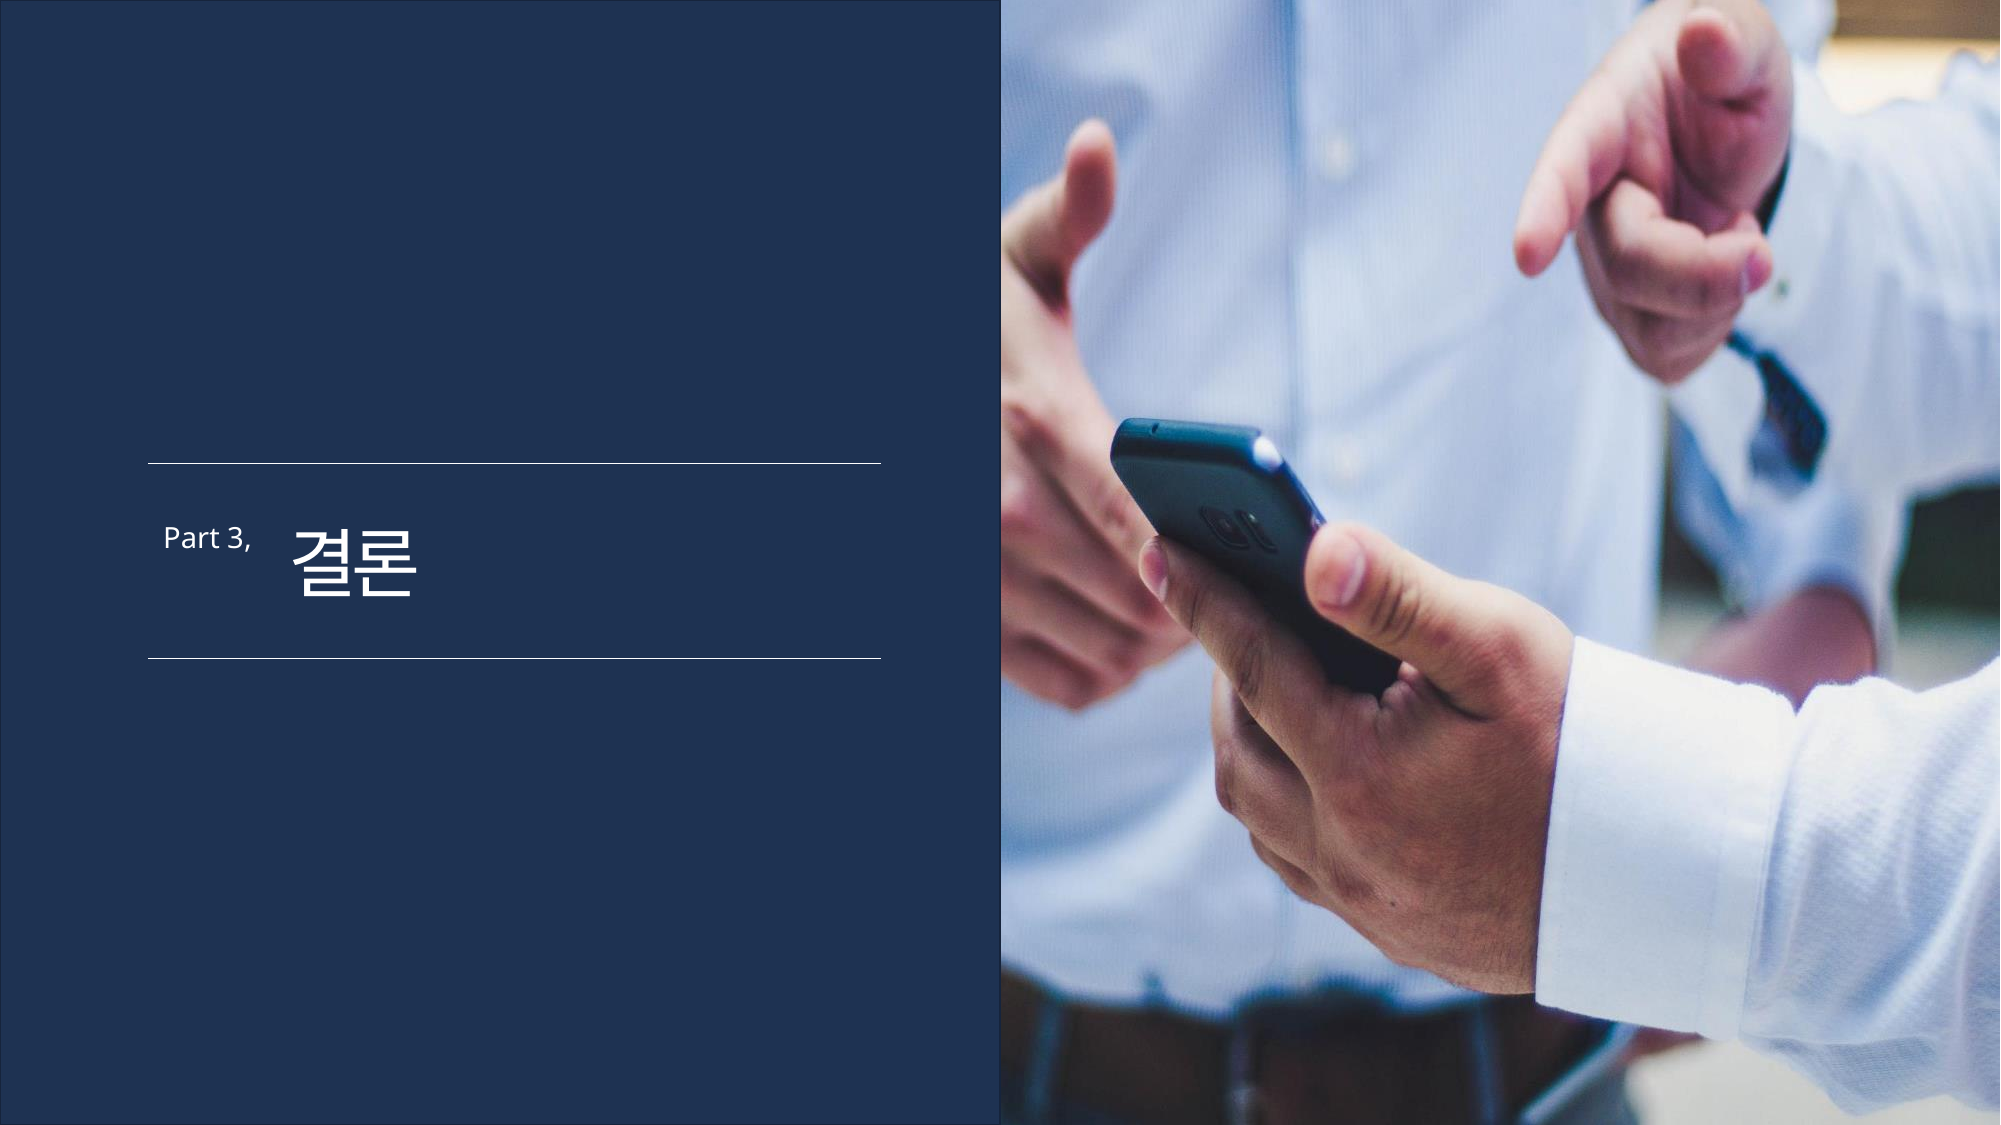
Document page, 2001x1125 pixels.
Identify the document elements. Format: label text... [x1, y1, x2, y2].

text_box [0, 0, 608, 1125]
text_box Part 3, [148, 511, 275, 562]
text_box 결론 [274, 509, 436, 615]
picture [608, 0, 2000, 1125]
